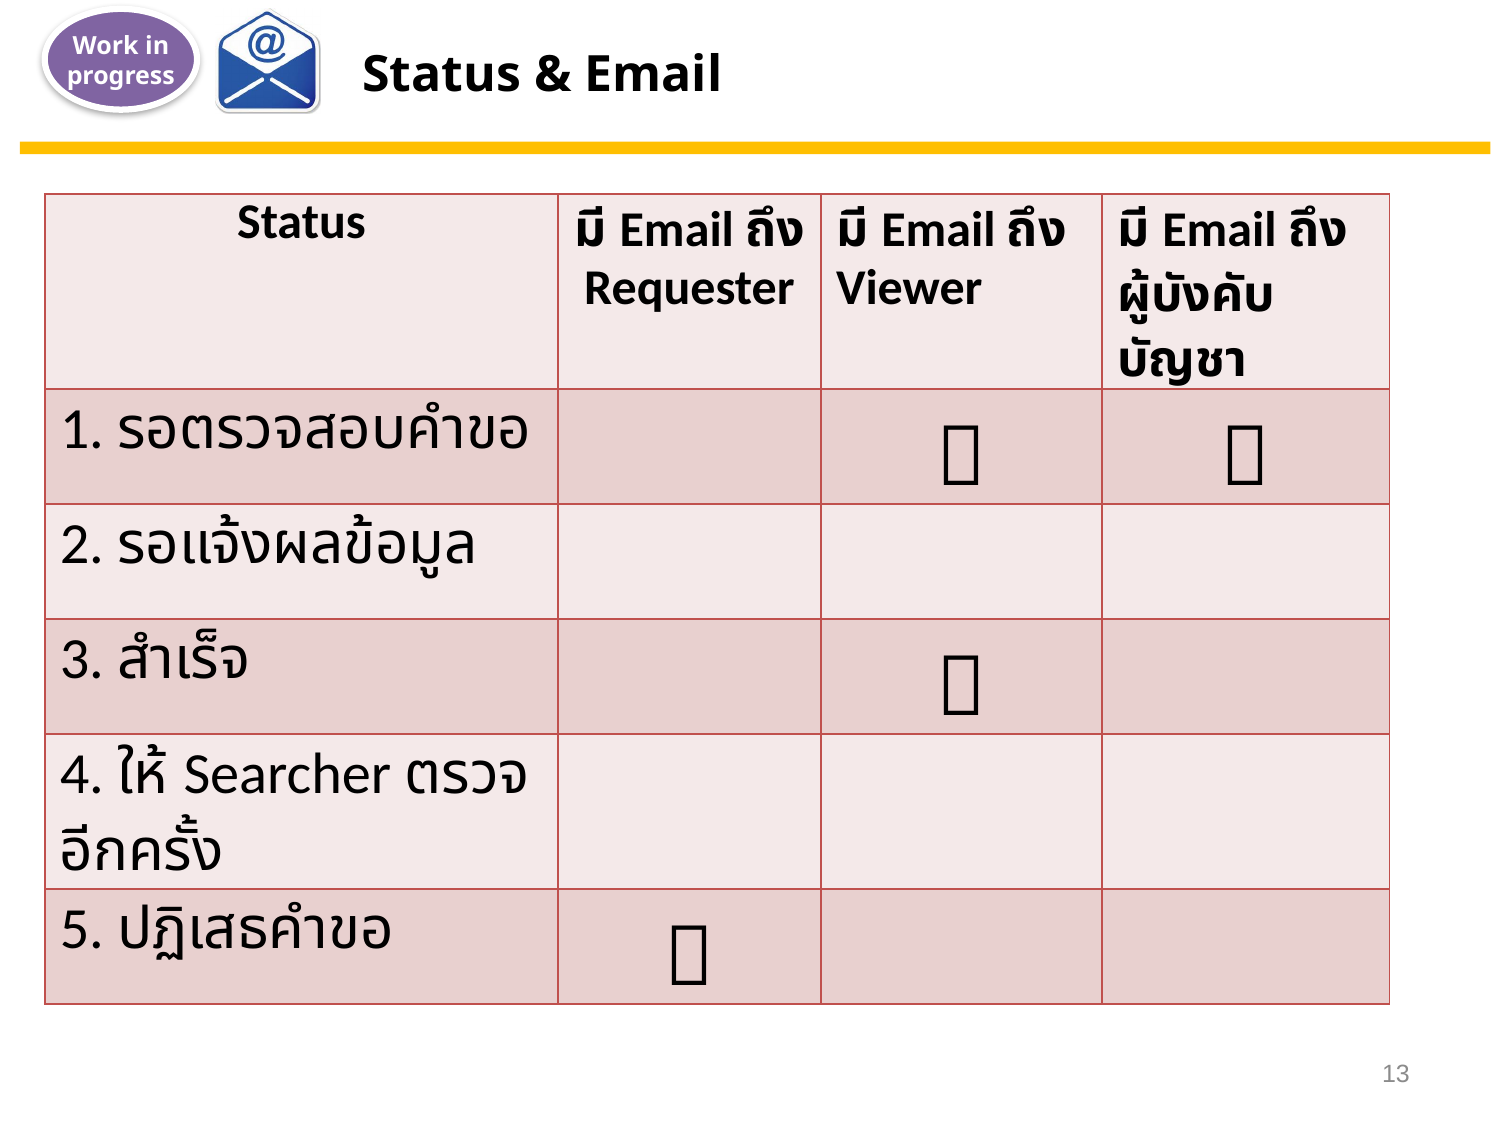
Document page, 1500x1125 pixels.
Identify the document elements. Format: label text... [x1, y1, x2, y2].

table_cell  [822, 620, 1101, 733]
table_cell [1103, 735, 1389, 888]
table_header มี Email ถึง ผู้บังคับบัญชา [1103, 195, 1389, 388]
slide_number 13 [1074, 1042, 1425, 1103]
table_cell [559, 735, 820, 888]
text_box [33, 8, 209, 110]
table_cell [822, 505, 1101, 618]
table_cell 1. รอตรวจสอบคำขอ [46, 390, 557, 503]
table_cell [1103, 890, 1389, 1003]
table_cell  [1103, 390, 1389, 503]
table_header มี Email ถึง Viewer [822, 195, 1101, 388]
table_cell  [559, 890, 820, 1003]
table_header Status [46, 195, 557, 388]
table_cell [559, 620, 820, 733]
table_cell 3. สำเร็จ [46, 620, 557, 733]
table_cell [1103, 505, 1389, 618]
picture [215, 8, 321, 114]
table_header มี Email ถึง Requester [559, 195, 820, 388]
table_cell  [822, 390, 1101, 503]
table_cell 2. รอแจ้งผลข้อมูล [46, 505, 557, 618]
table_cell 4. ให้ Searcher ตรวจอีกครั้ง [46, 735, 557, 888]
text_box Status & Email [347, 33, 900, 109]
table_cell [559, 505, 820, 618]
table_cell [822, 890, 1101, 1003]
table_cell [559, 390, 820, 503]
table_cell [822, 735, 1101, 888]
table_cell [1103, 620, 1389, 733]
table_cell 5. ปฏิเสธคำขอ [46, 890, 557, 1003]
